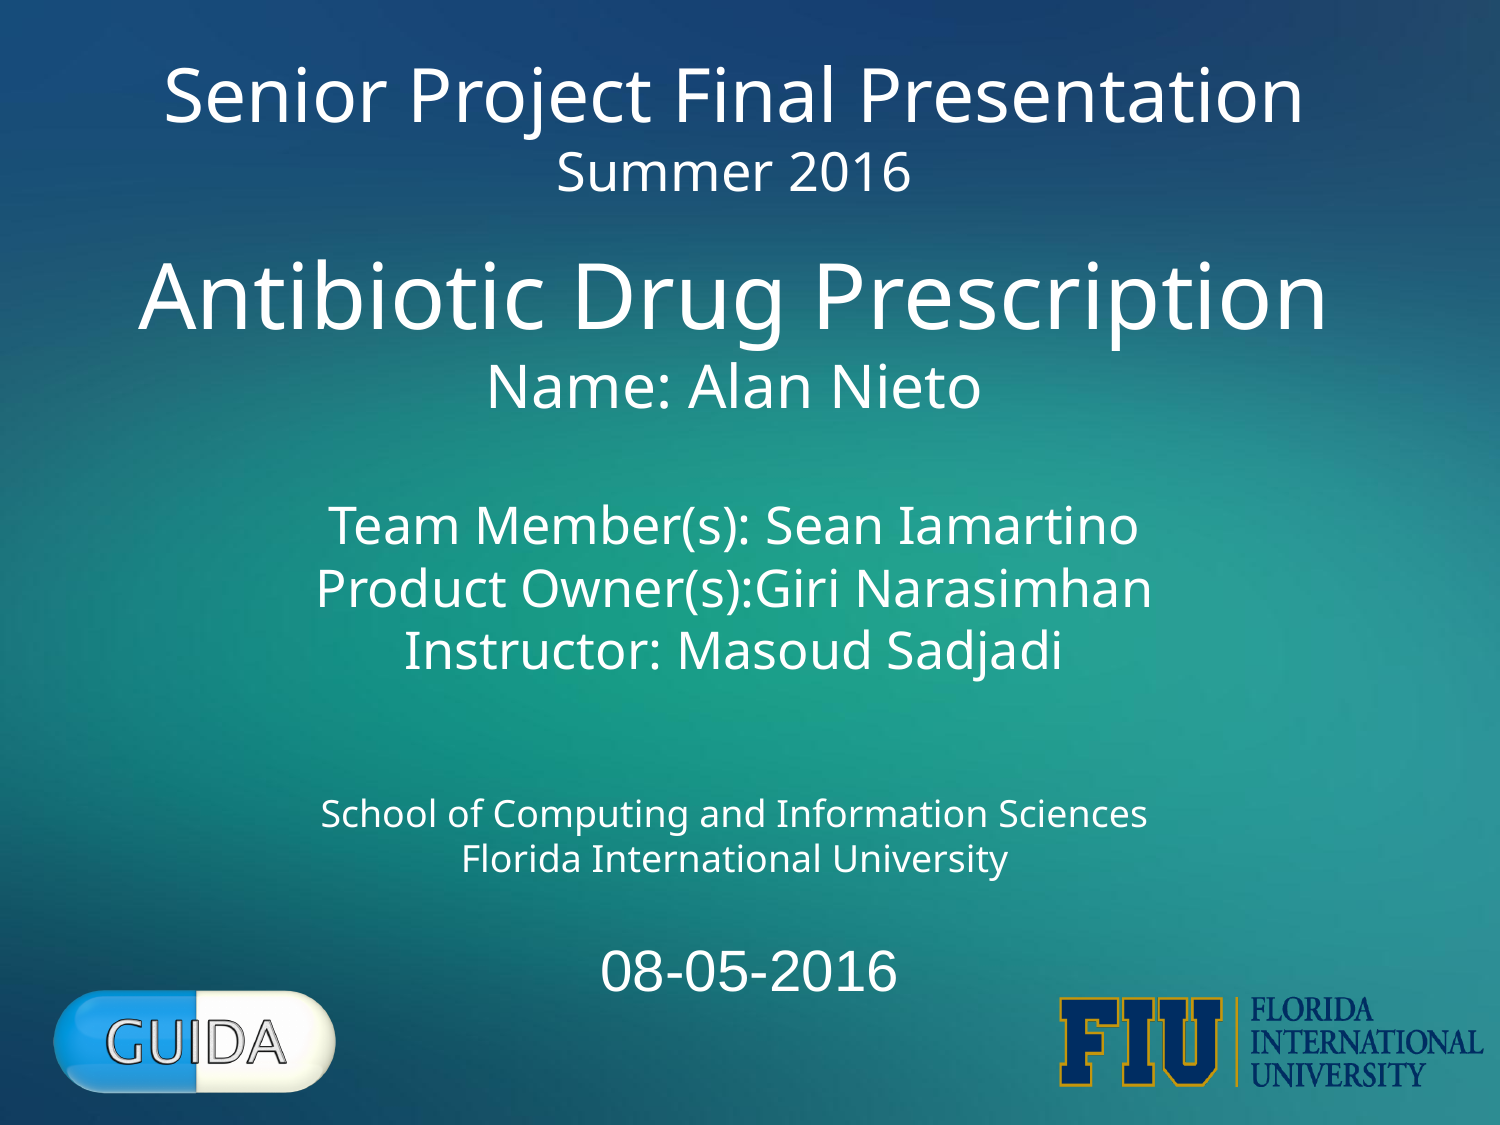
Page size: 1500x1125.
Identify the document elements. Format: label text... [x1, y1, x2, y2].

text_box Senior Project Final Presentation Summer 2016 [22, 91, 1448, 210]
subtitle 08-05-2016 [37, 925, 1463, 1125]
title Antibiotic Drug Prescription Name: Alan Nieto Team Member(s): Sean Iamartino Product Owner(s):Giri Narasimhan Instructor: Masoud Sadjadi School of Computing and Information Sciences Florida International University [22, 247, 1448, 888]
picture [0, 0, 1500, 1125]
